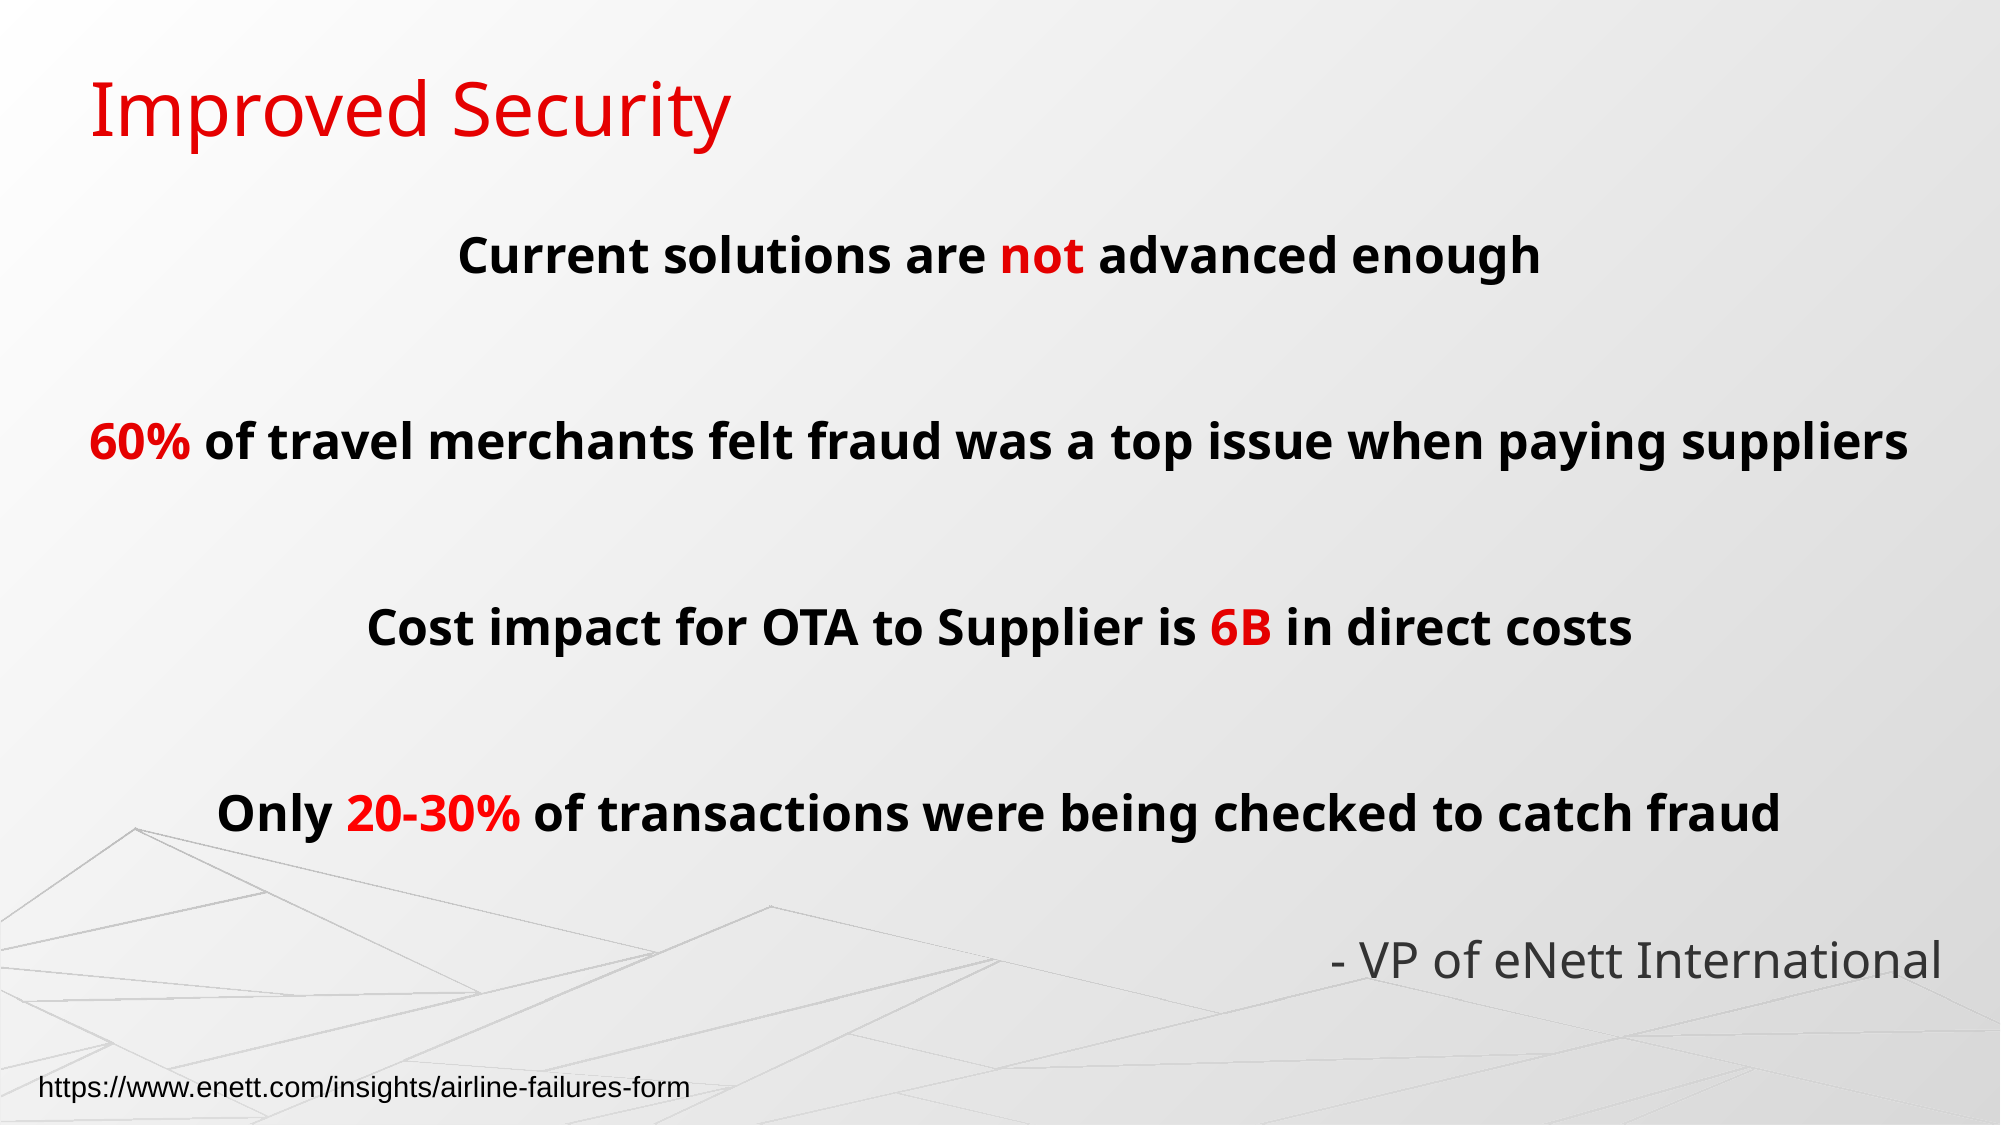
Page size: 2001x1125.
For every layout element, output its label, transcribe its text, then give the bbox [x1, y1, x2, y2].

title Improved Security [75, 71, 1925, 154]
text_box https://www.enett.com/insights/airline-failures-form [23, 1060, 707, 1111]
text_box - VP of eNett International [888, 935, 1960, 989]
text_box Current solutions are not advanced enough 60% of travel merchants felt fraud was a top issue when paying suppliers Cost impact for OTA to Supplier is 6B in direct costs Only 20-30% of transactions were being checked to catch fraud [1, 400, 1999, 672]
